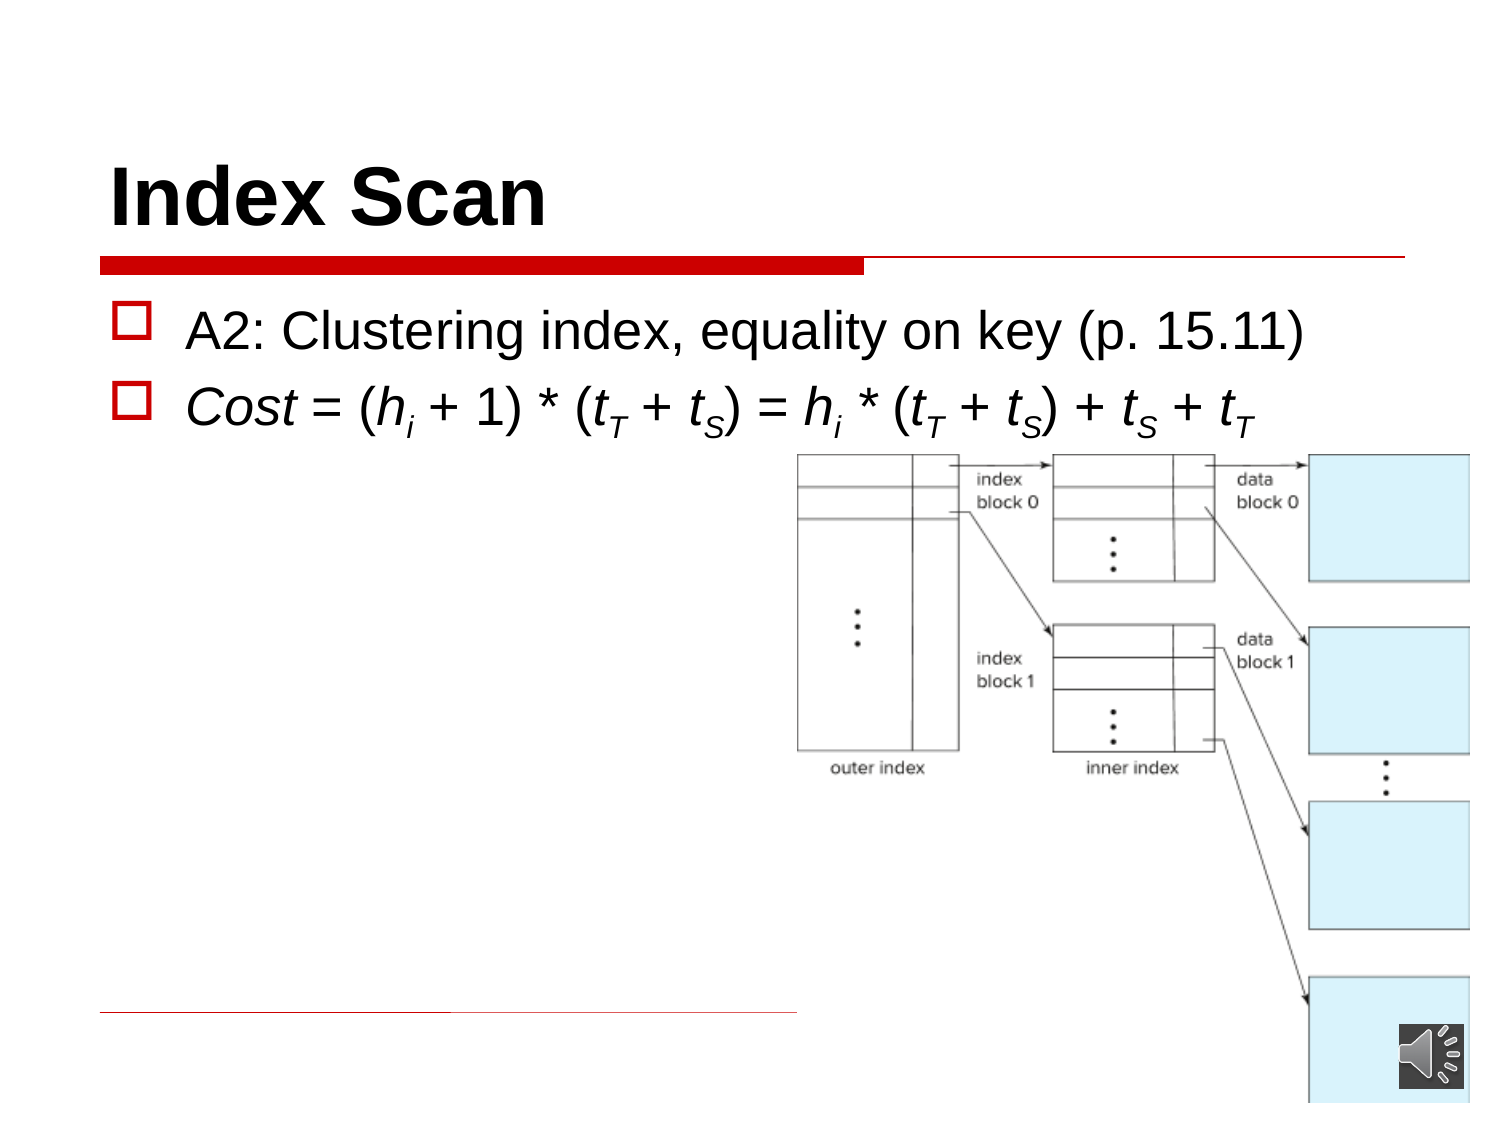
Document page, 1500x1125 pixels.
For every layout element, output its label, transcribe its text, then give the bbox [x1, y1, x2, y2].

picture [796, 454, 1470, 1103]
list A2: Clustering index, equality on key (p. 15.11) Cost = (hi + 1) * (tT + tS) = hi * (tT + tS) + tS + tT [92, 287, 1406, 988]
title Index Scan [93, 49, 1407, 250]
